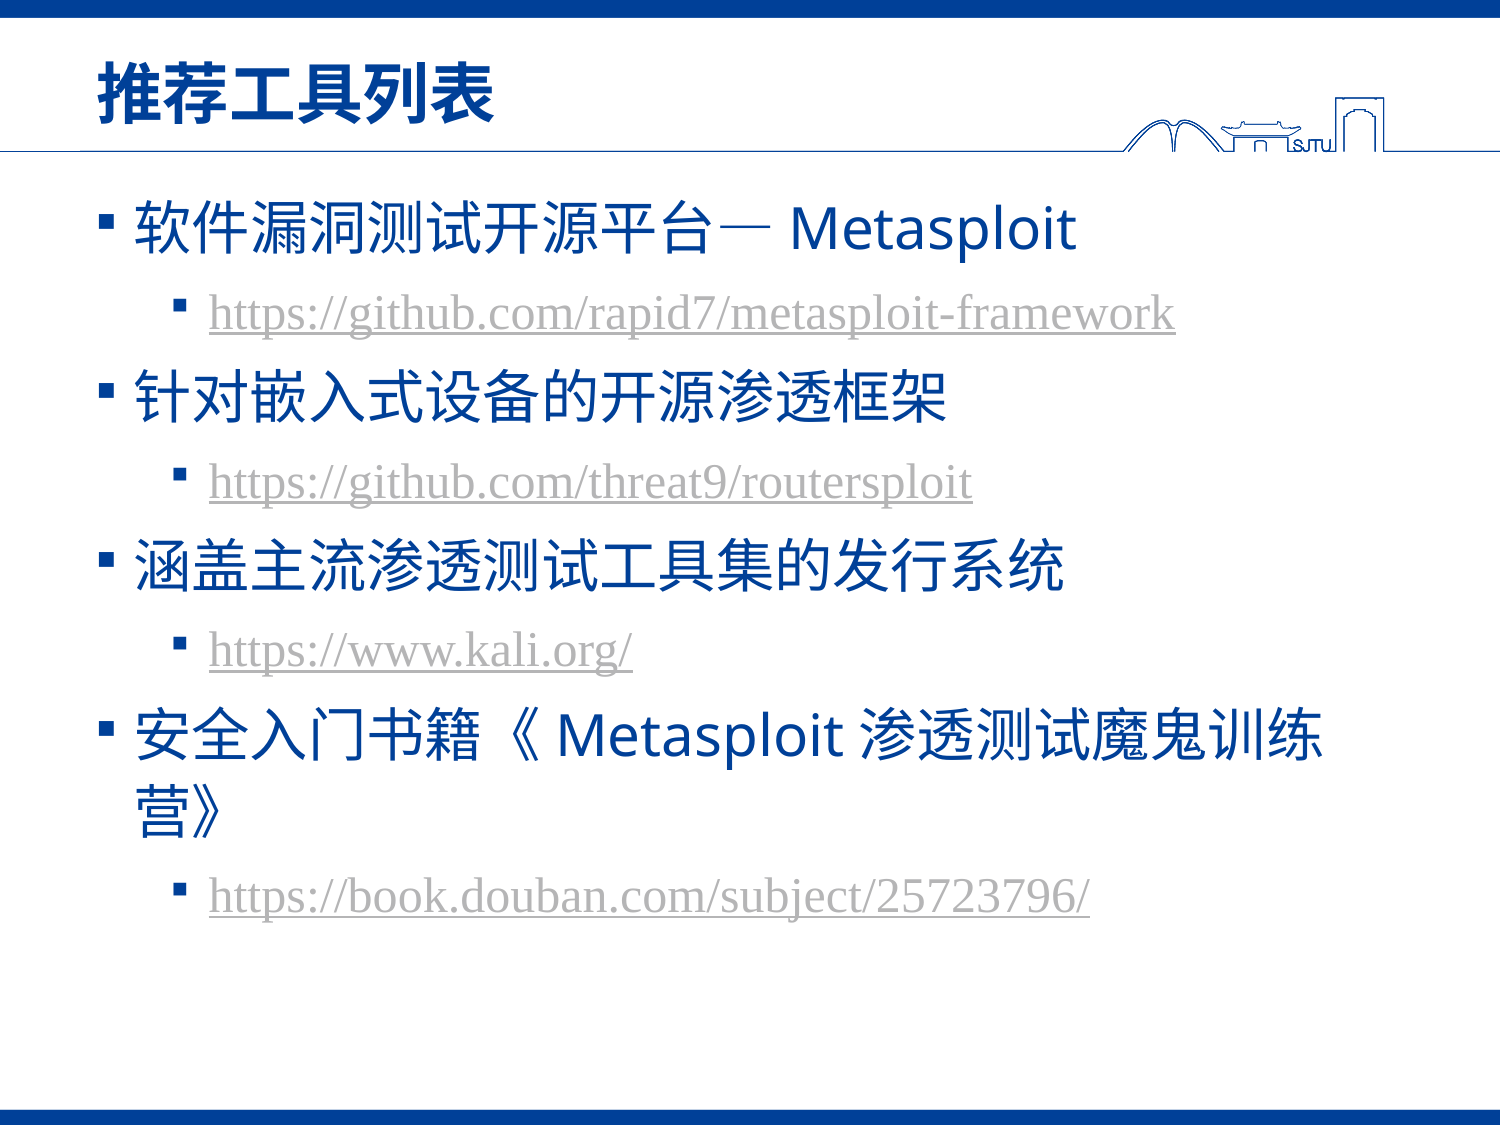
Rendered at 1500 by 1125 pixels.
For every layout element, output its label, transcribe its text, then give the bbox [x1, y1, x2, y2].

list 软件漏洞测试开源平台—Metasploit https://github.com/rapid7/metasploit-framework 针对嵌入式设备的开源渗透框架 https://github.com/threat9/routersploit 涵盖主流渗透测试工具集的发行系统 https://www.kali.org/ 安全入门书籍《Metasploit渗透测试魔鬼训练营》 https://book.douban.com/subject/25723796/ [81, 176, 1455, 1084]
title 推荐工具列表 [81, 50, 1455, 145]
